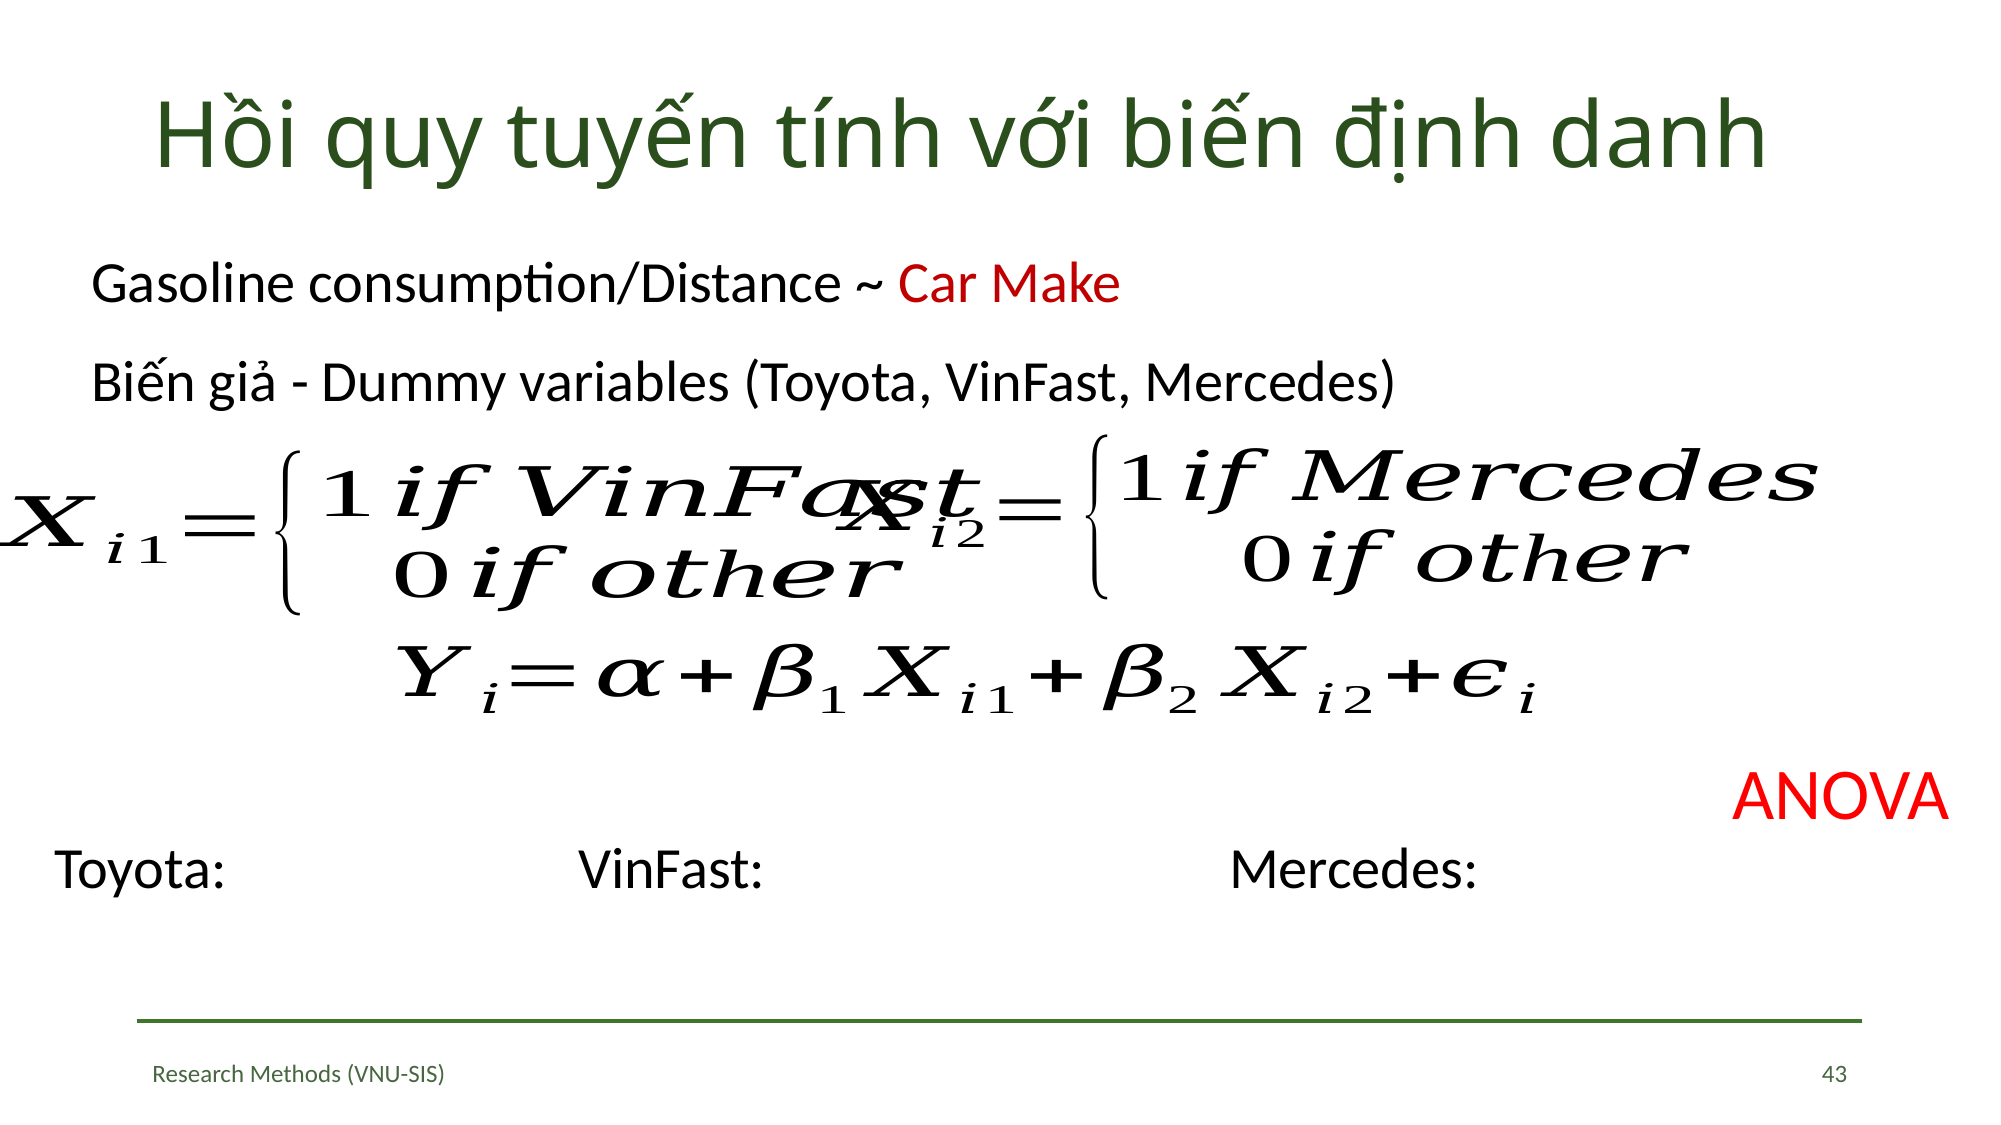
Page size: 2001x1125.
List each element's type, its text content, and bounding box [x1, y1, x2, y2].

slide_number 43 [1412, 1042, 1863, 1103]
text_box ANOVA [1717, 738, 1965, 841]
title Hồi quy tuyến tính với biến định danh [137, 59, 1863, 216]
text_box Biến giả - Dummy variables (Toyota, VinFast, Mercedes) [76, 335, 1924, 560]
footer Research Methods (VNU-SIS) [137, 1042, 514, 1103]
text_box Gasoline consumption/Distance ~ Car Make [76, 236, 1924, 322]
